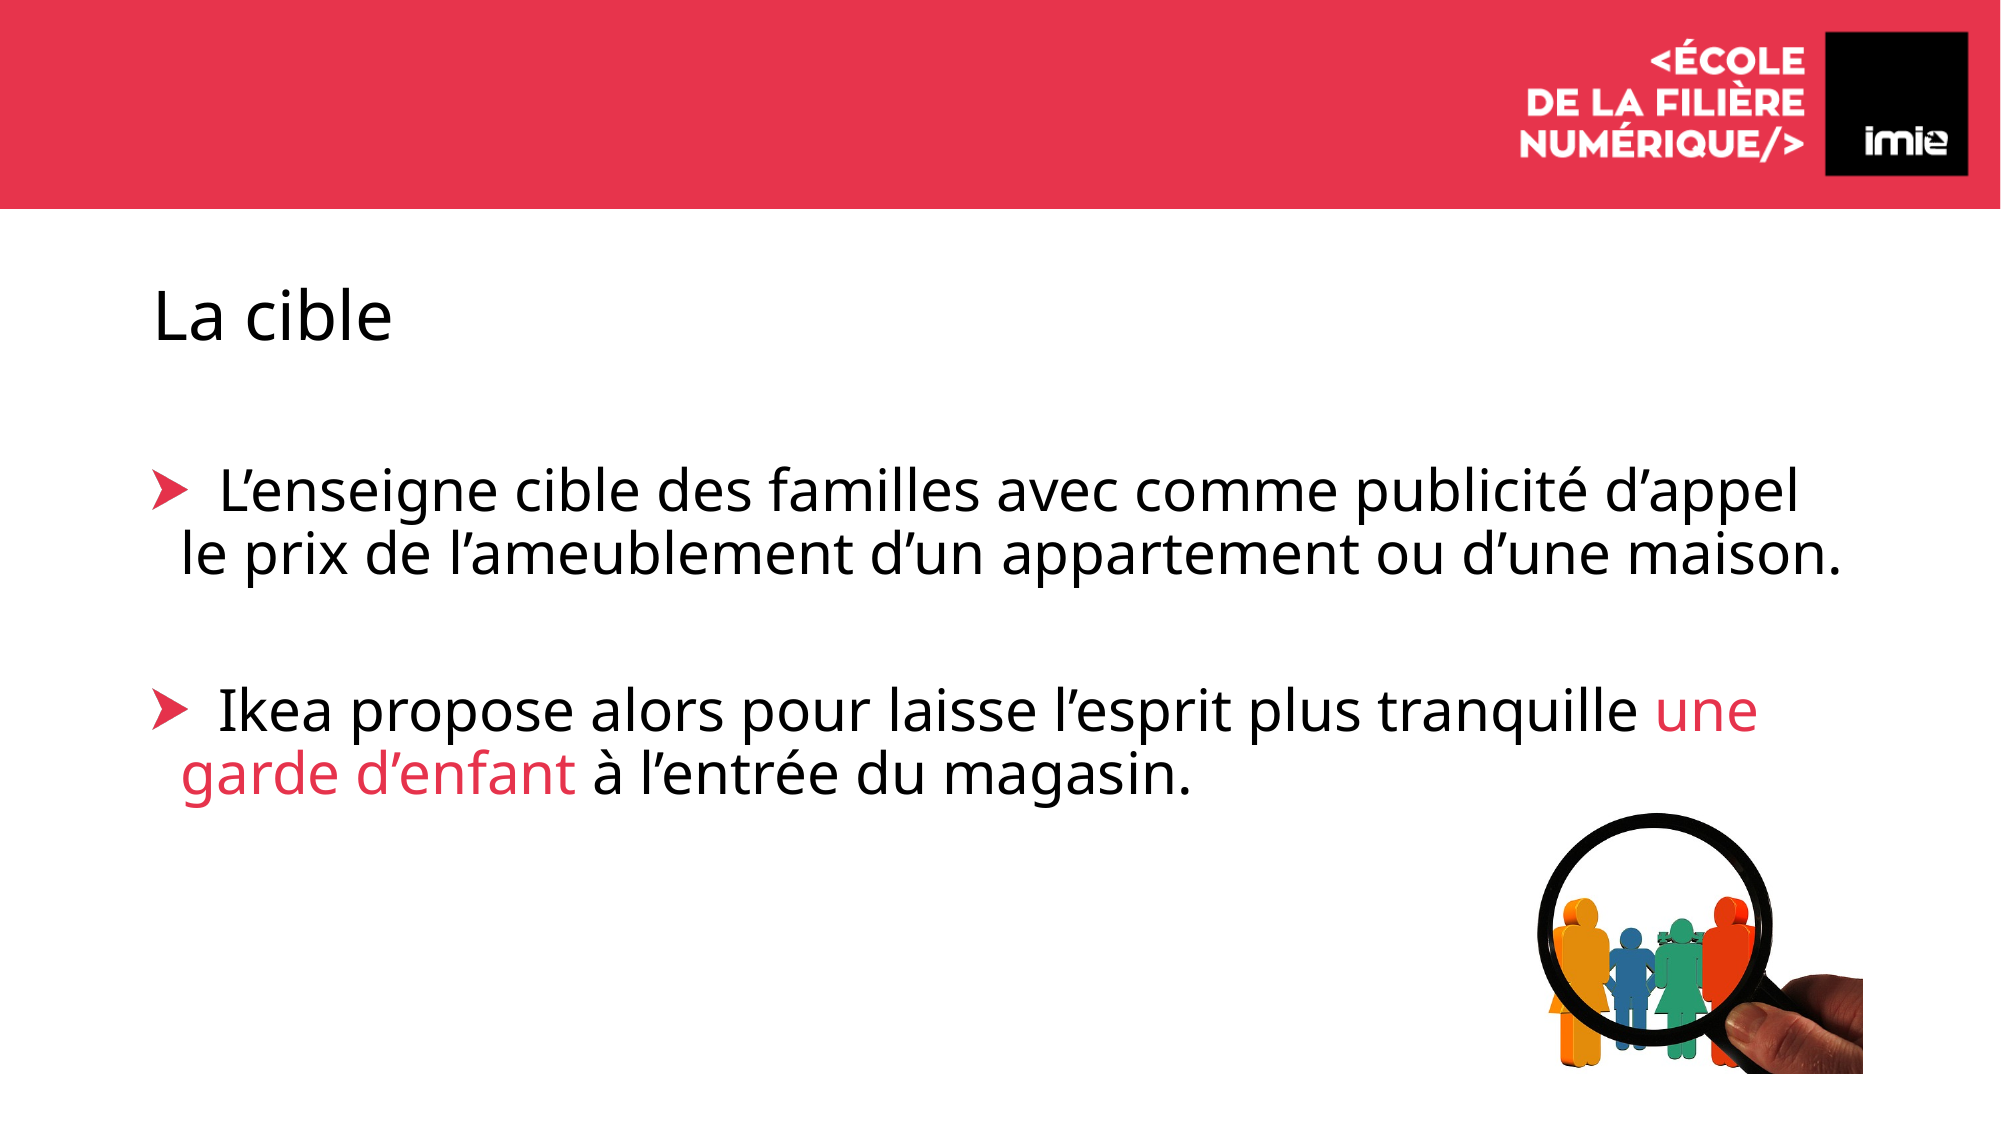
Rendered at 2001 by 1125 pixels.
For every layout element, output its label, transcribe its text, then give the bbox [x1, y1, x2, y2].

list L’enseigne cible des familles avec comme publicité d’appel le prix de l’ameublement d’un appartement ou d’une maison. Ikea propose alors pour laisse l’esprit plus tranquille une garde d’enfant à l’entrée du magasin. [137, 454, 1863, 1014]
picture [0, 0, 2001, 209]
picture [152, 469, 188, 510]
title La cible [137, 237, 1863, 363]
picture [1438, 799, 1863, 1074]
picture [152, 688, 188, 730]
